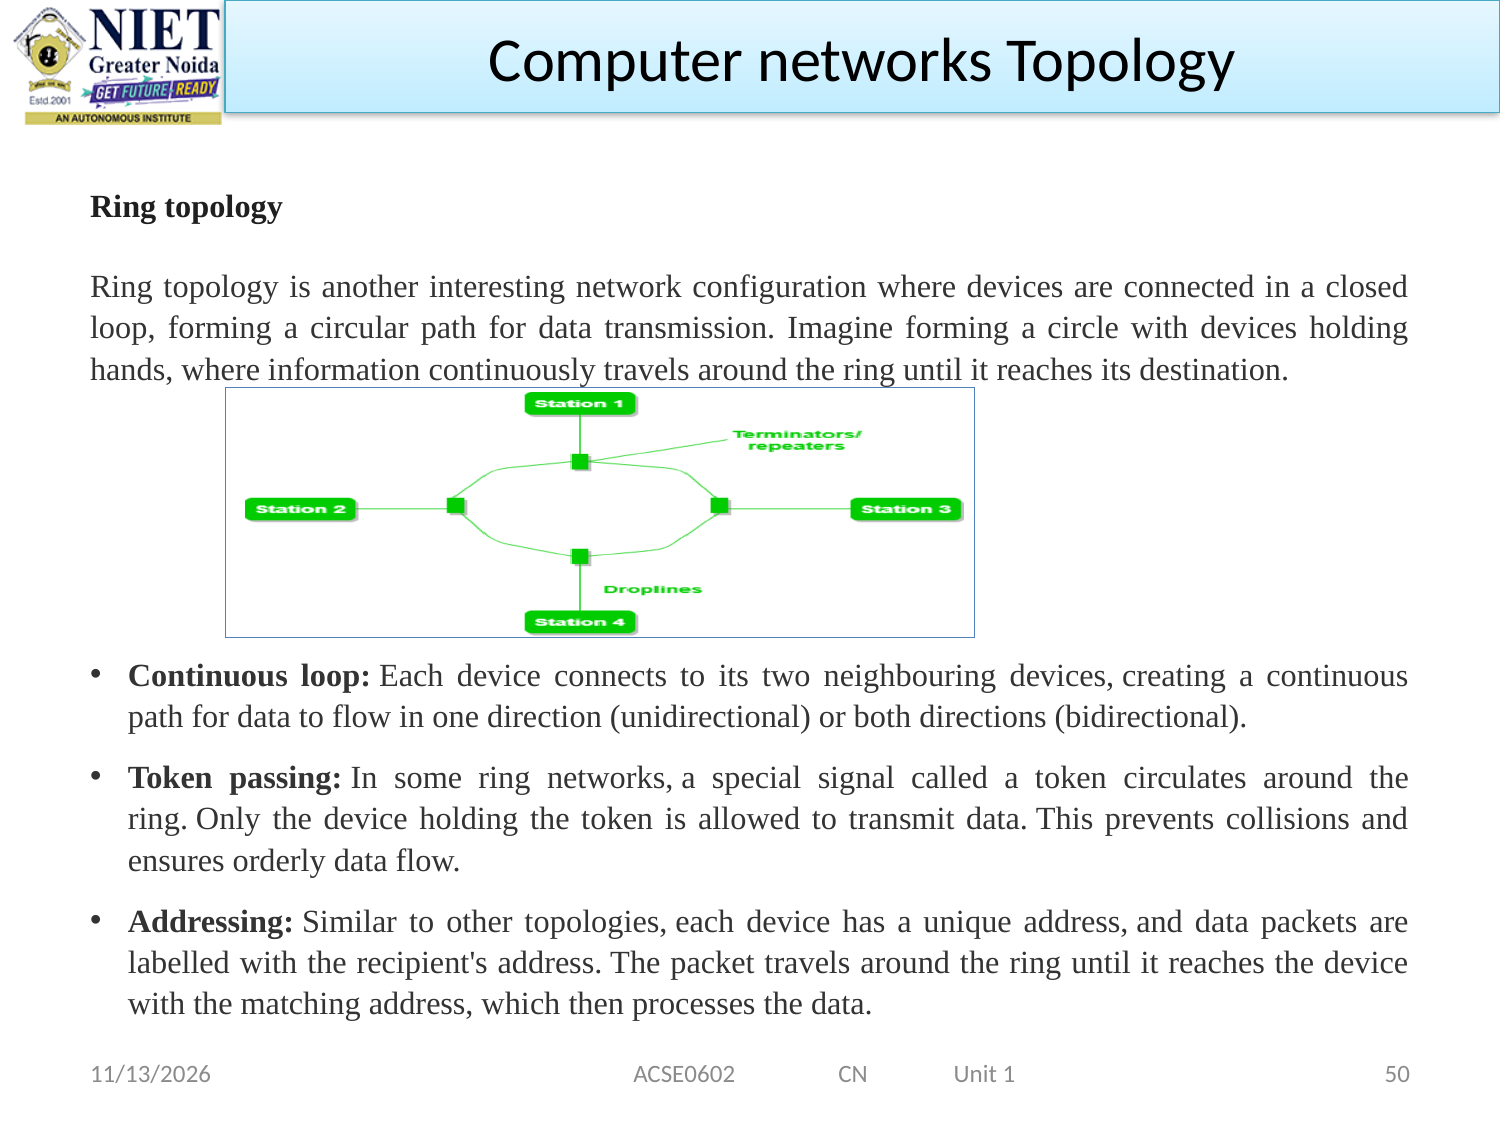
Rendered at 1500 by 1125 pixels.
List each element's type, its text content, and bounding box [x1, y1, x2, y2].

text_box Computer networks Topology [224, 0, 1500, 113]
picture [13, 7, 222, 126]
picture [224, 387, 976, 638]
footer ACSE0602 CN Unit 1 [412, 1043, 1238, 1103]
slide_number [75, 1043, 412, 1103]
list Ring topology Ring topology is another interesting network configuration where devices are connected in a closed loop, forming a circular path for data transmission. Imagine forming a circle with devices holding hands, where information continuously travels around the ring until it reaches its destination. Continuous loop: Each device connects to its two neighbouring devices, creating a continuous path for data to flow in one direction (unidirectional) or both directions (bidirectional). Token passing: In some ring networks, a special signal called a token circulates around the ring. Only the device holding the token is allowed to transmit data. This prevents collisions and ensures orderly data flow. Addressing: Similar to other topologies, each device has a unique address, and data packets are labelled with the recipient's address. The packet travels around the ring until it reaches the device with the matching address, which then processes the data. [75, 174, 1425, 1043]
slide_number 50 [1238, 1043, 1425, 1103]
